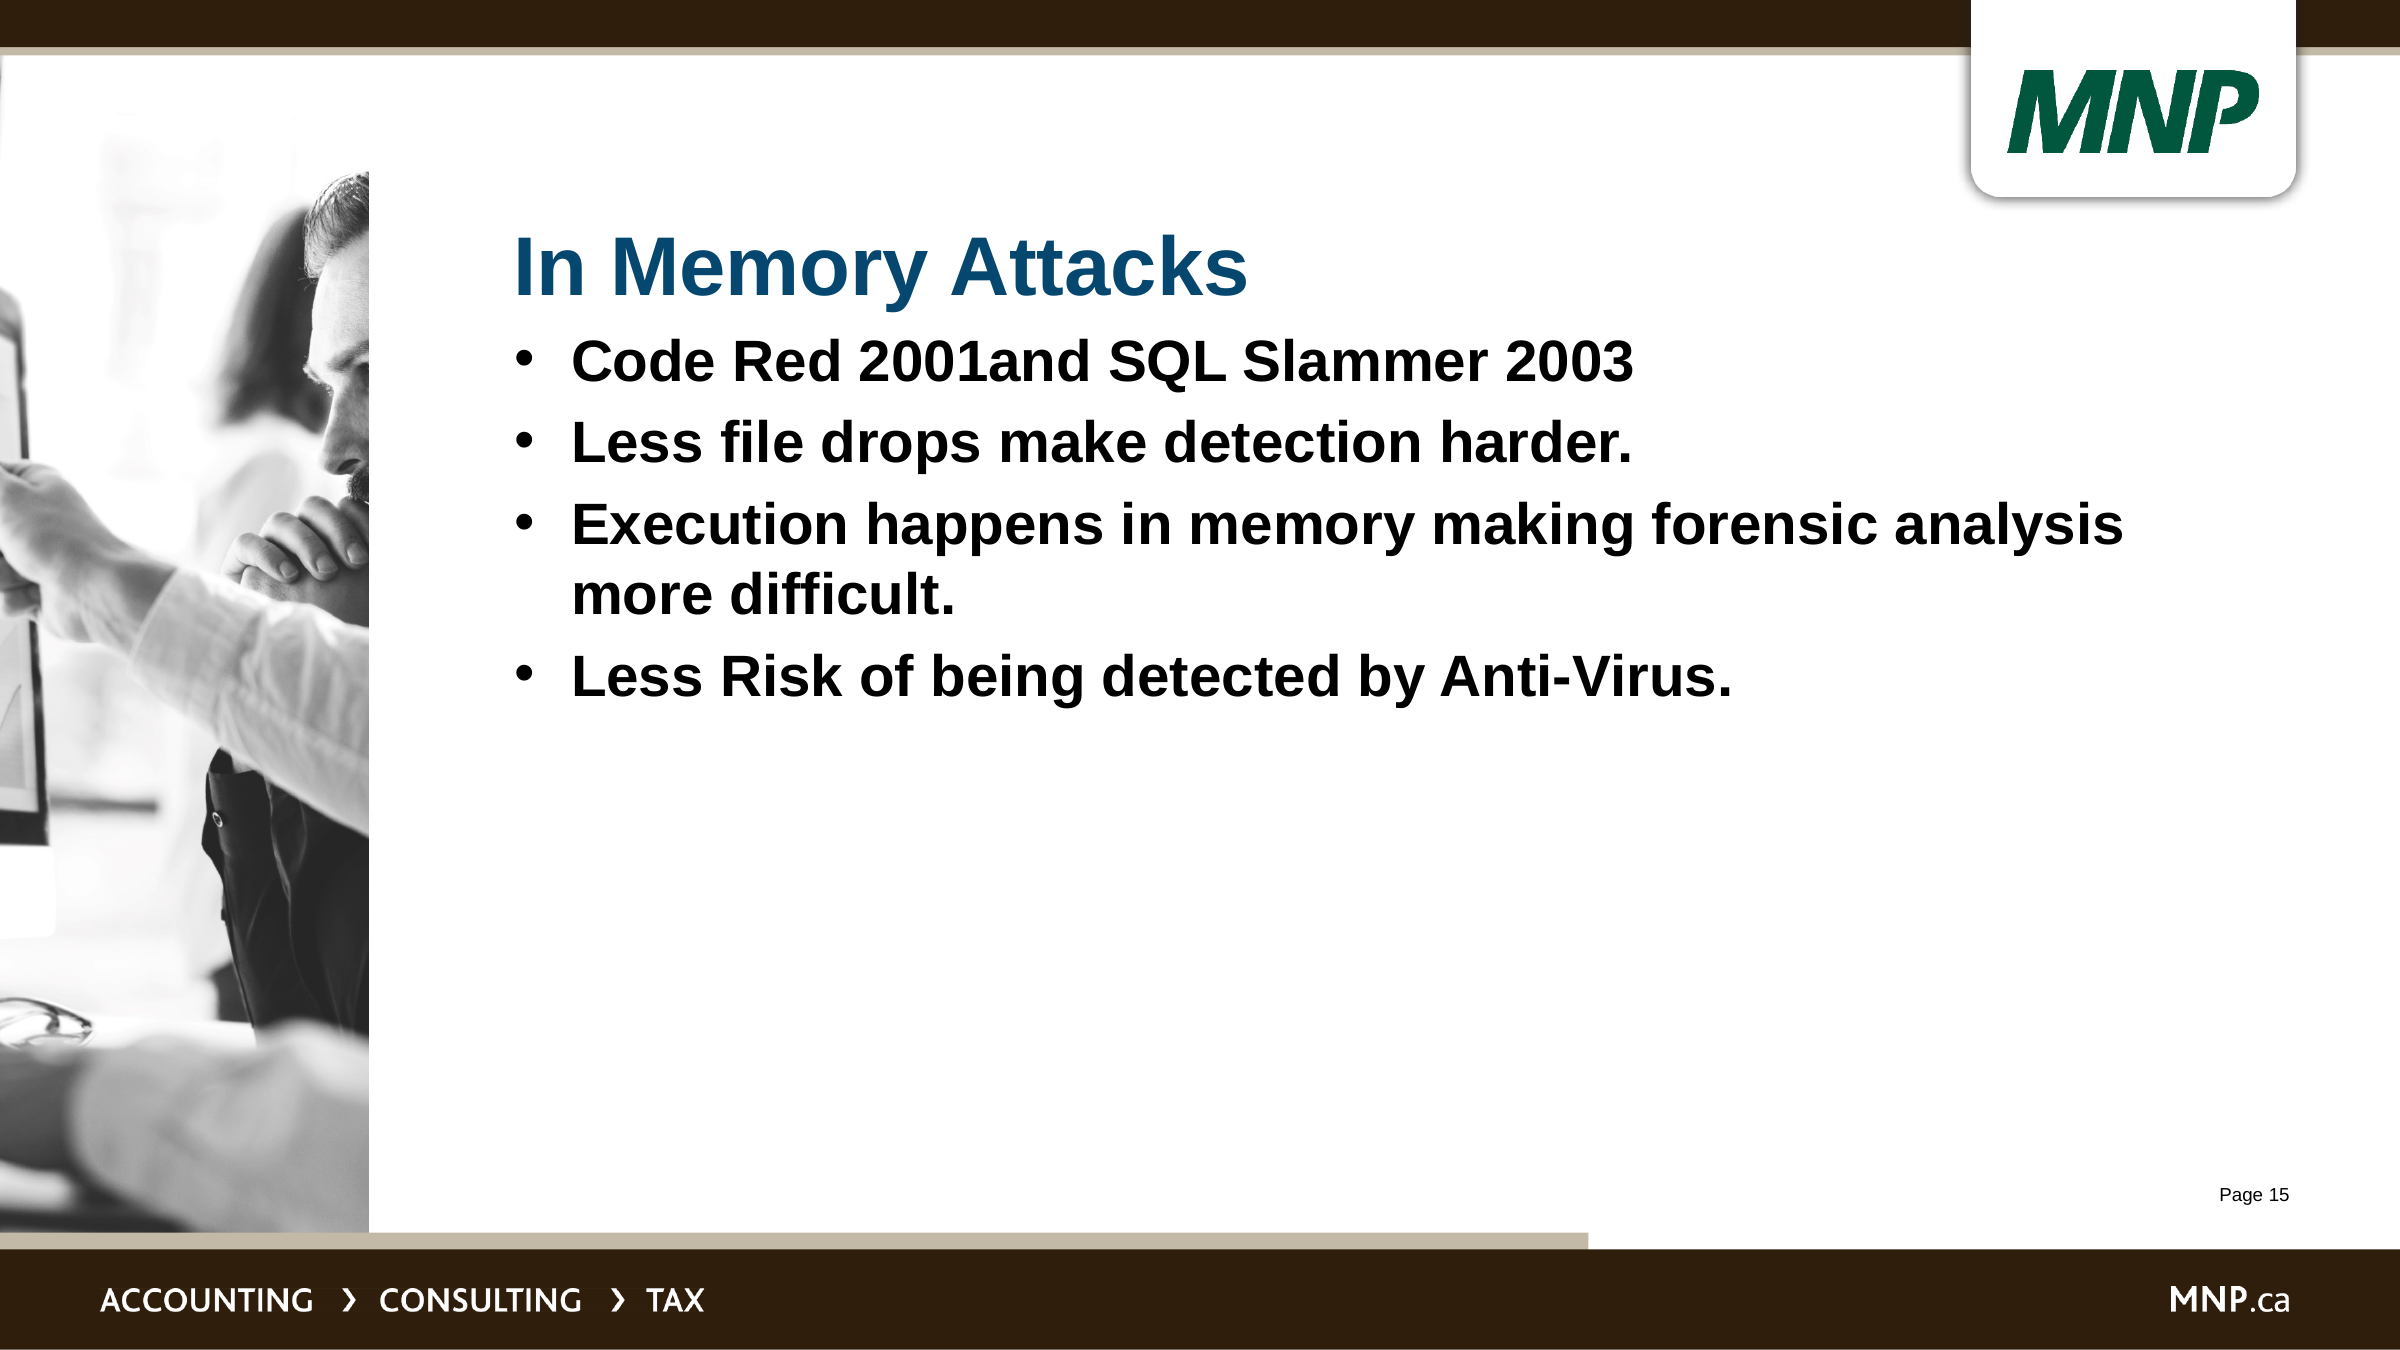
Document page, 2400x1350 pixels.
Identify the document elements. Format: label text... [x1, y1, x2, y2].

picture [0, 56, 369, 1232]
picture [99, 1288, 705, 1312]
picture [1955, 0, 2311, 212]
picture [2171, 1286, 2289, 1312]
title In Memory Attacks [498, 150, 1949, 375]
list Code Red 2001and SQL Slammer 2003 Less file drops make detection harder. Execution happens in memory making forensic analysis more difficult. Less Risk of being detected by Anti-Virus. [499, 315, 2288, 1206]
